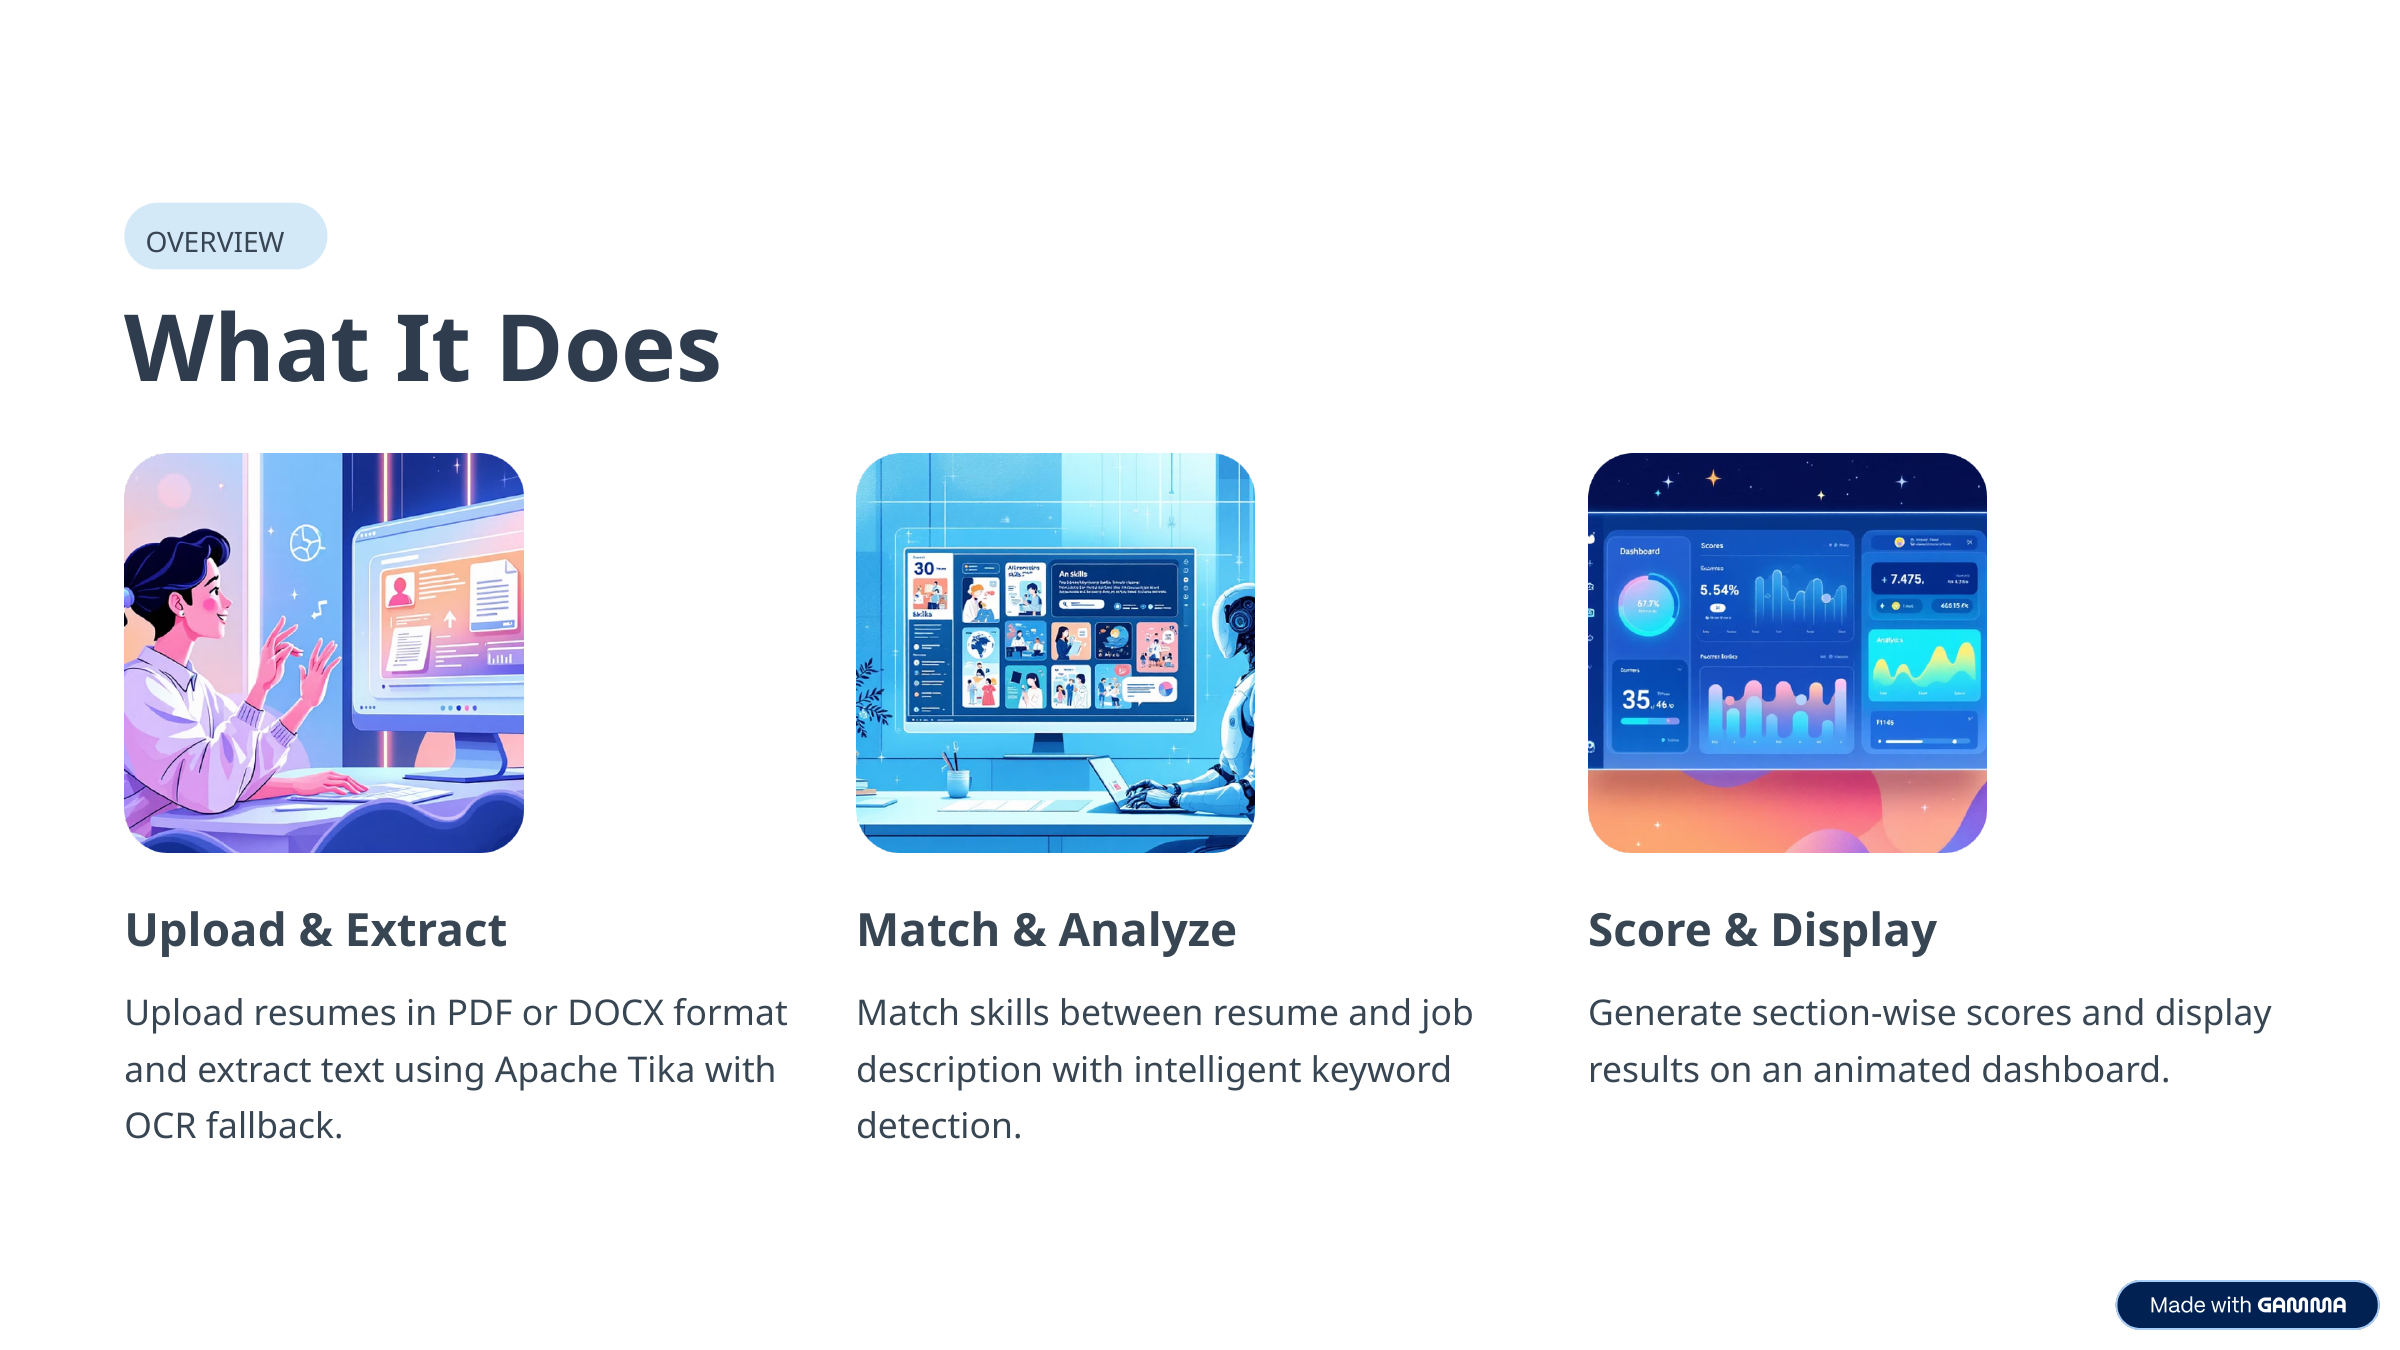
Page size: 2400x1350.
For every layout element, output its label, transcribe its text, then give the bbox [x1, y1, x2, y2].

text_box Score & Display [1588, 896, 2056, 956]
picture [2106, 1271, 2389, 1339]
text_box Upload resumes in PDF or DOCX format and extract text using Apache Tika with OCR fallback. [124, 976, 812, 1148]
text_box Match & Analyze [856, 896, 1324, 956]
text_box Match skills between resume and job description with intelligent keyword detection. [856, 976, 1544, 1148]
text_box [124, 202, 328, 270]
text_box OVERVIEW [145, 213, 307, 259]
text_box Generate section-wise scores and display results on an animated dashboard. [1588, 976, 2276, 1148]
picture [856, 453, 1255, 853]
picture [124, 453, 524, 853]
picture [1588, 453, 1987, 853]
text_box What It Does [124, 283, 1060, 401]
text_box Upload & Extract [124, 896, 592, 956]
